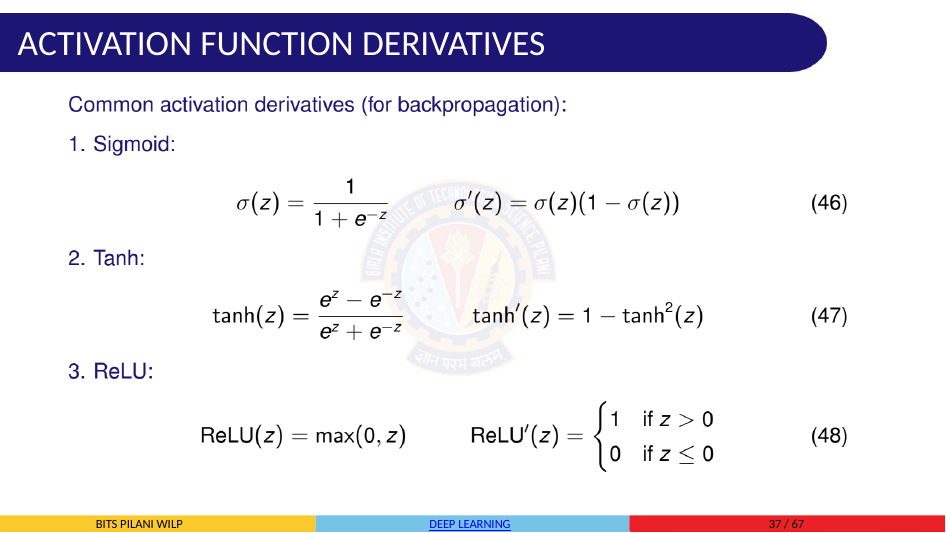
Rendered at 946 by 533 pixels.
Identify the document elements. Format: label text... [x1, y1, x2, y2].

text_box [0, 515, 946, 531]
title Activation Function Derivatives [15, 17, 623, 110]
picture [0, 13, 945, 515]
